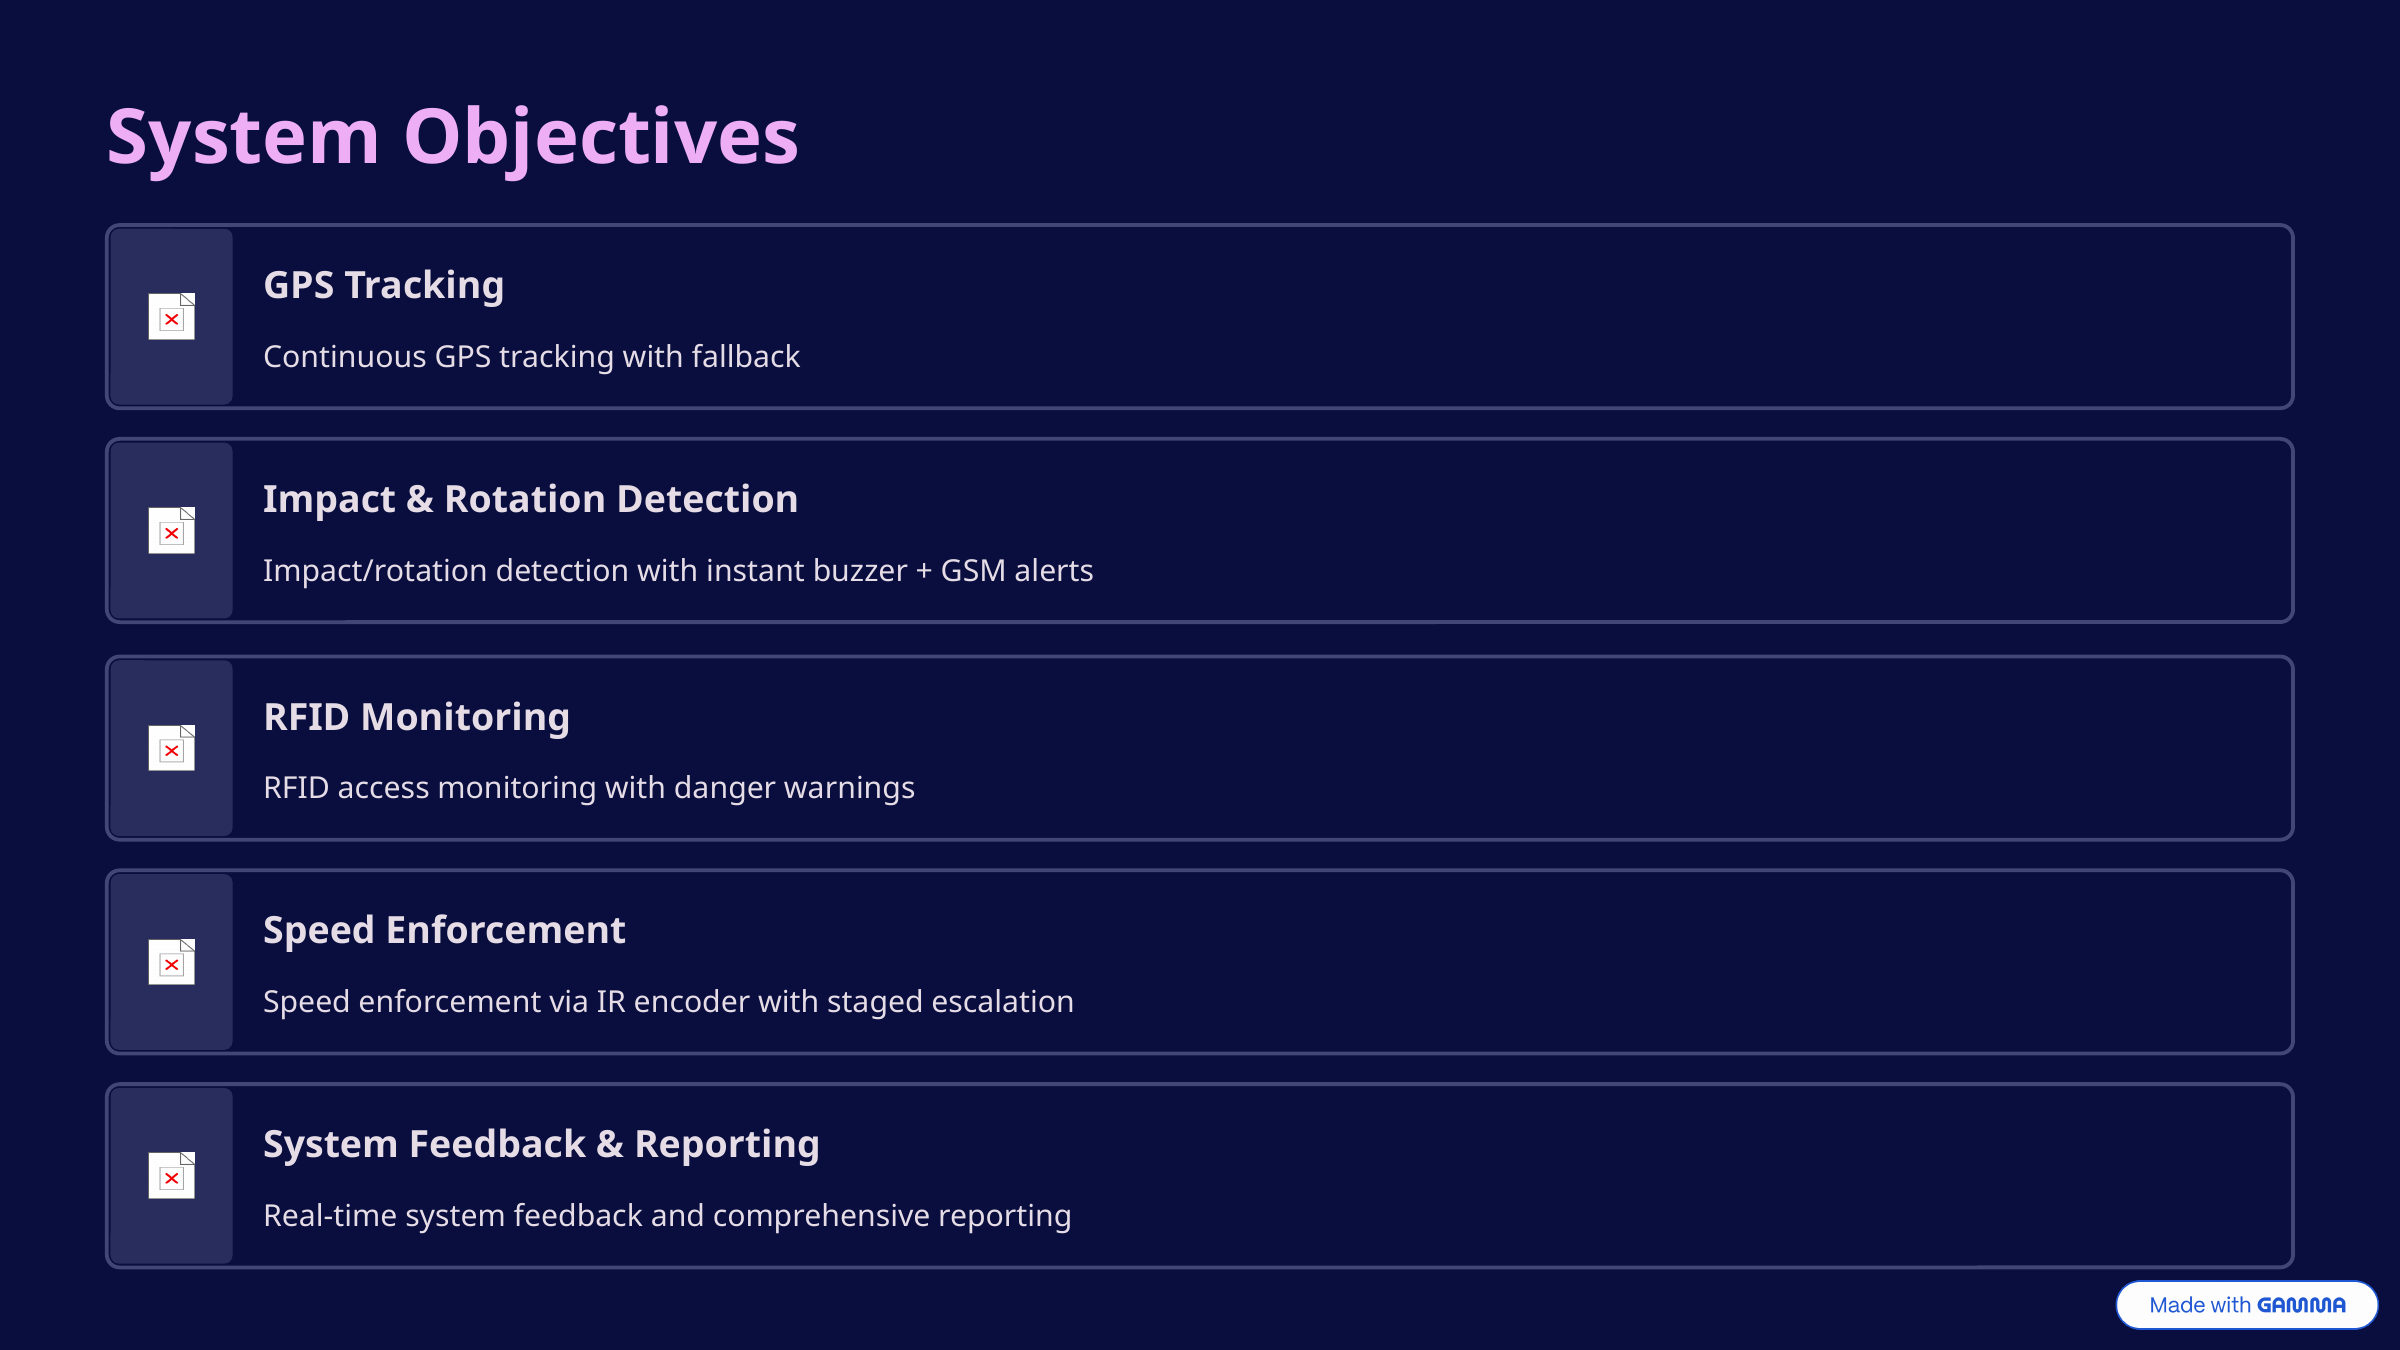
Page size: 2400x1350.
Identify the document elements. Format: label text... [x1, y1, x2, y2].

text_box System Feedback & Reporting [263, 1118, 835, 1167]
text_box Real-time system feedback and comprehensive reporting [263, 1184, 2259, 1234]
picture [148, 507, 195, 554]
text_box Continuous GPS tracking with fallback [263, 325, 2259, 375]
picture [148, 293, 195, 340]
text_box [110, 228, 233, 405]
text_box [110, 874, 233, 1050]
picture [148, 725, 195, 772]
picture [148, 1152, 195, 1199]
text_box [110, 442, 233, 619]
text_box RFID access monitoring with danger warnings [263, 756, 2259, 806]
picture [2106, 1271, 2389, 1339]
text_box RFID Monitoring [263, 690, 645, 739]
text_box [106, 225, 2294, 409]
text_box [106, 656, 2294, 840]
text_box Speed enforcement via IR encoder with staged escalation [263, 970, 2259, 1020]
picture [148, 939, 195, 985]
text_box Impact/rotation detection with instant buzzer + GSM alerts [263, 539, 2259, 588]
text_box [106, 870, 2294, 1054]
text_box [106, 438, 2294, 623]
text_box [110, 1087, 233, 1264]
text_box System Objectives [106, 83, 870, 180]
text_box Impact & Rotation Detection [263, 473, 796, 521]
text_box [106, 1084, 2294, 1268]
text_box Speed Enforcement [263, 904, 645, 953]
text_box GPS Tracking [263, 259, 645, 307]
text_box [110, 660, 233, 837]
